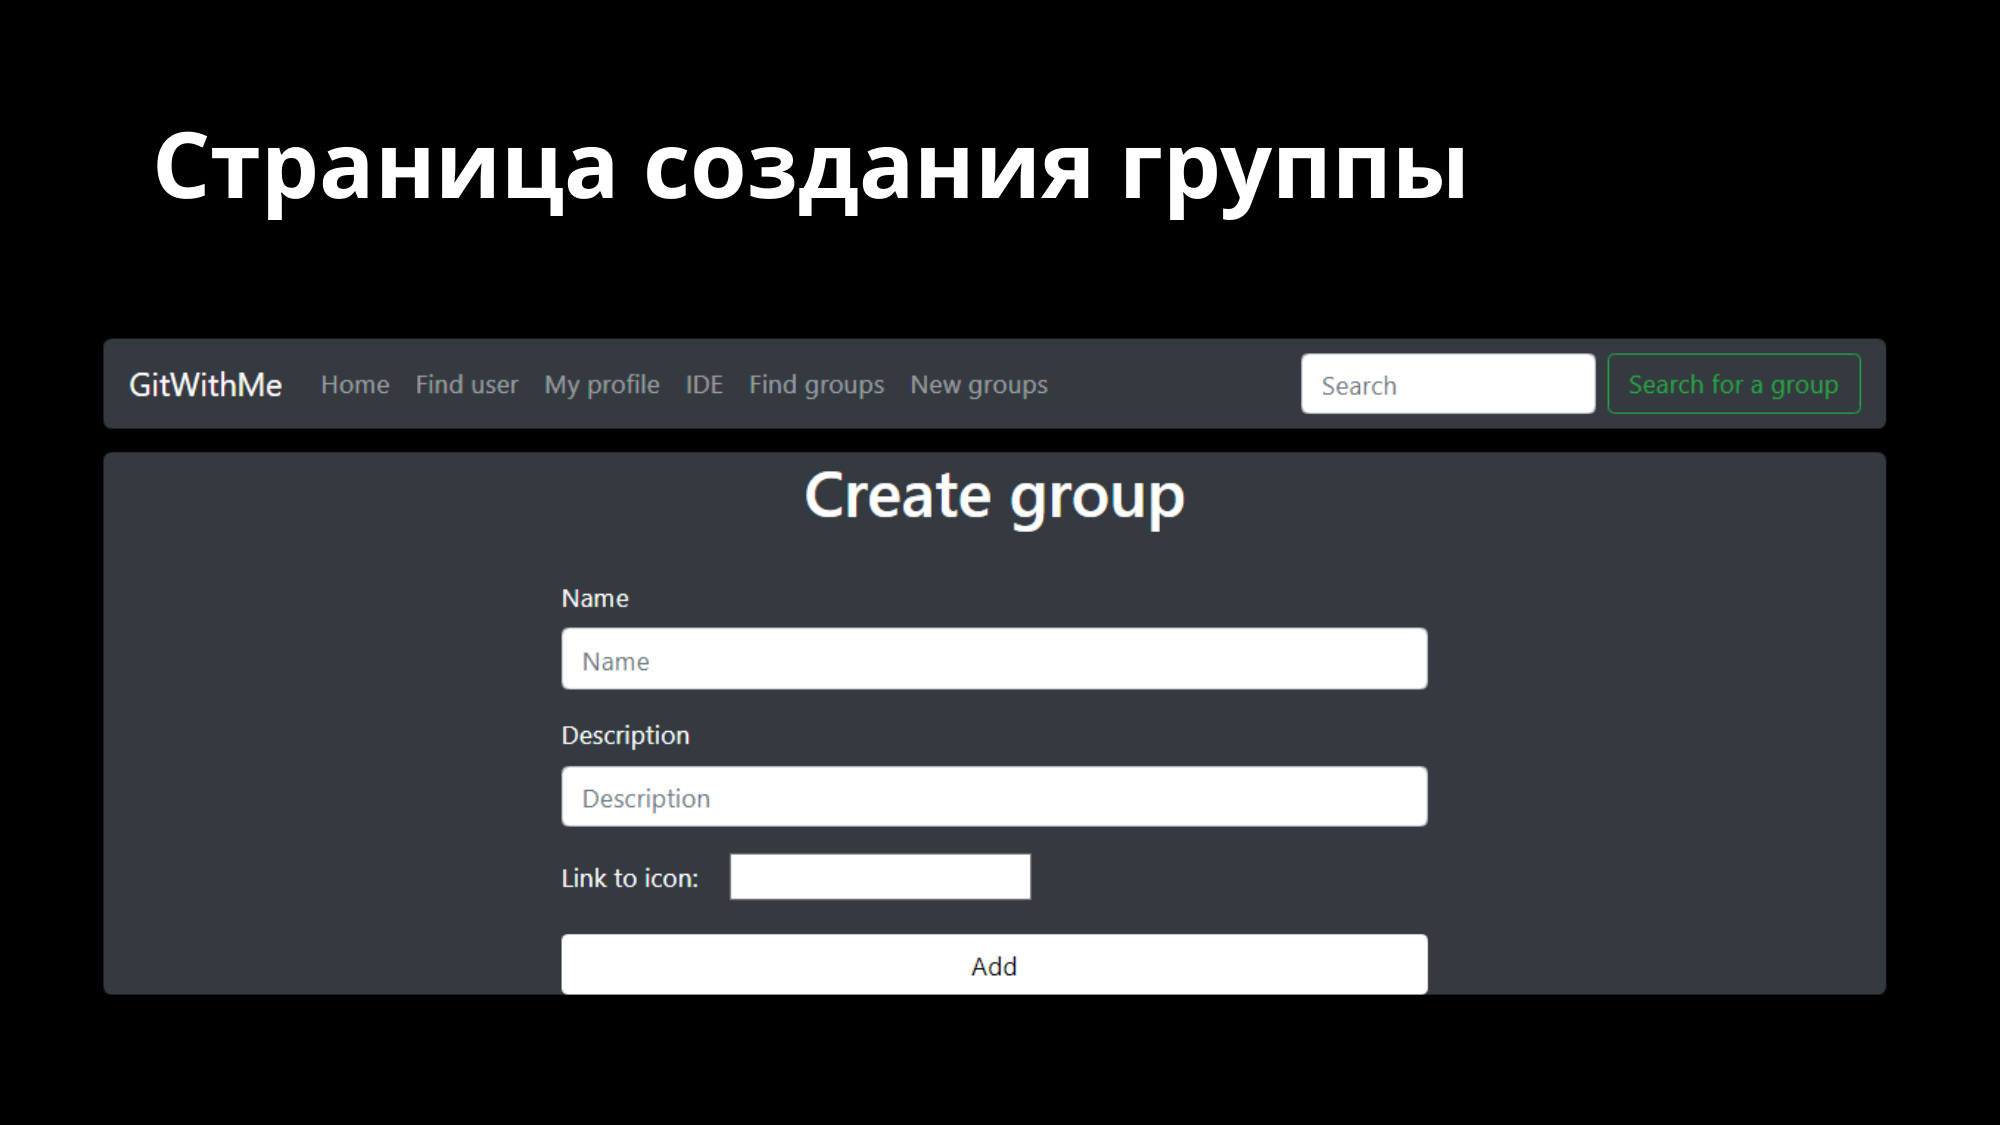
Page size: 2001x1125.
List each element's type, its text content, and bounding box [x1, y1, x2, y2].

title Страница создания группы [137, 59, 1863, 278]
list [85, 314, 1915, 1032]
